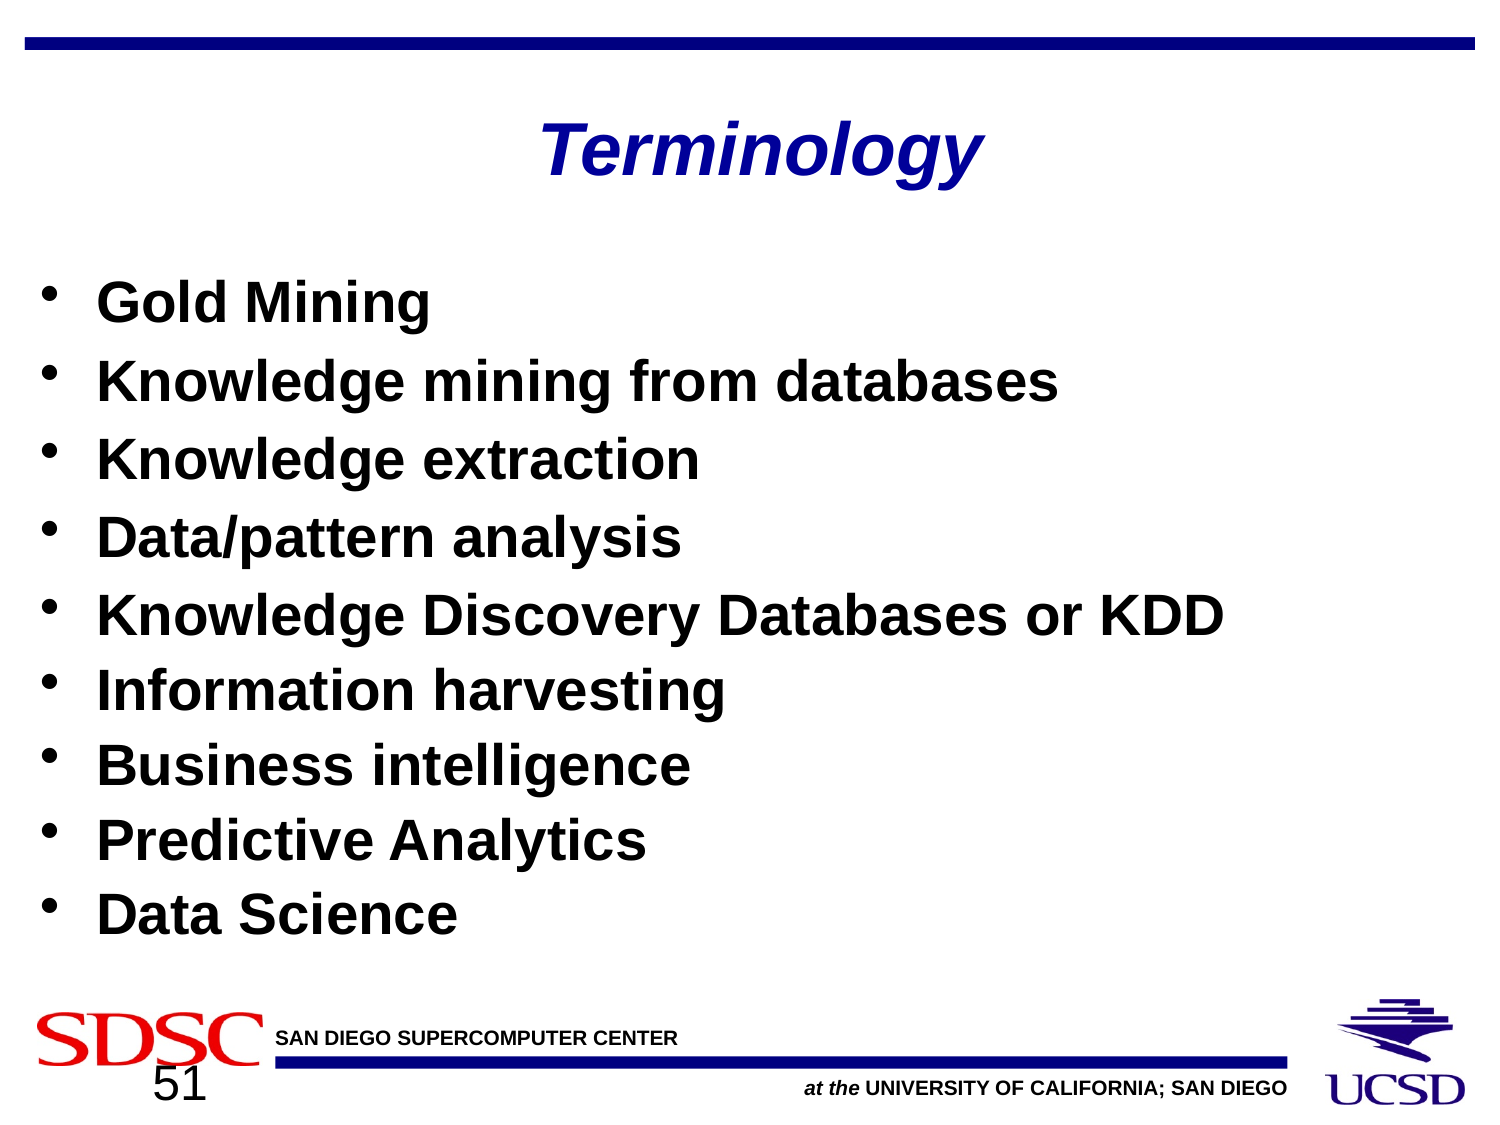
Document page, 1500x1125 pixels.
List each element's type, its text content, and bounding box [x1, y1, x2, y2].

slide_number 51 [23, 1043, 337, 1119]
picture [1325, 999, 1465, 1105]
title Terminology [52, 87, 1469, 213]
list Gold Mining Knowledge mining from databases Knowledge extraction Data/pattern analysis Knowledge Discovery Databases or KDD Information harvesting Business intelligence Predictive Analytics Data Science [24, 262, 1475, 975]
picture [37, 1012, 263, 1043]
